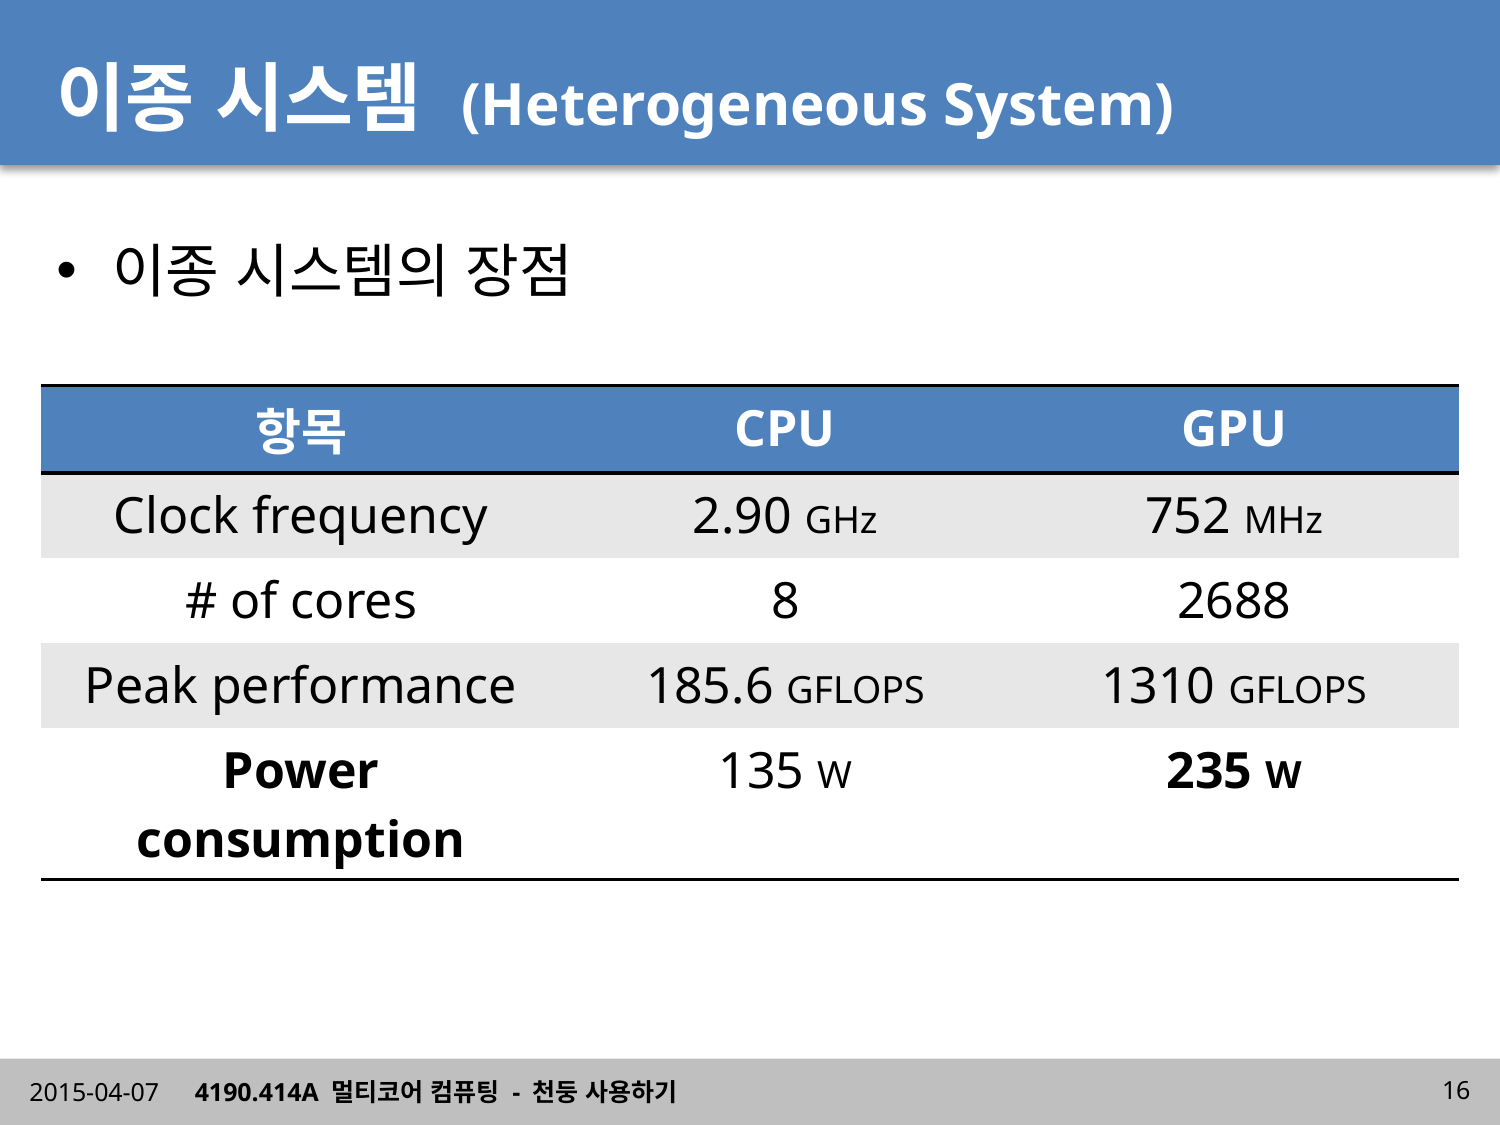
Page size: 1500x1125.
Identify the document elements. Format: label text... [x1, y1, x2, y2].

table_cell Power consumption [41, 728, 561, 878]
table_cell 2688 [1010, 558, 1459, 643]
table_header GPU [1010, 387, 1459, 471]
table_cell 135 W [561, 728, 1010, 878]
table_cell 2.90 GHz [561, 475, 1010, 558]
footer 4190.414A 멀티코어 컴퓨팅 - 천둥 사용하기 [194, 1074, 1364, 1110]
table_cell 752 MHz [1010, 475, 1459, 558]
table_header CPU [561, 387, 1010, 471]
table_header 항목 [41, 387, 561, 471]
table_cell Clock frequency [41, 475, 561, 558]
table_cell 8 [561, 558, 1010, 643]
table_cell 1310 GFLOPS [1010, 643, 1459, 728]
table_cell 235 W [1010, 728, 1459, 878]
title 이종 시스템 (Heterogeneous System) [41, 42, 1459, 149]
table_cell # of cores [41, 558, 561, 643]
table_cell Peak performance [41, 643, 561, 728]
table_cell 185.6 GFLOPS [561, 643, 1010, 728]
slide_number 16 [1364, 1074, 1471, 1110]
list 이종 시스템의 장점 [41, 219, 1459, 315]
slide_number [29, 1074, 194, 1110]
